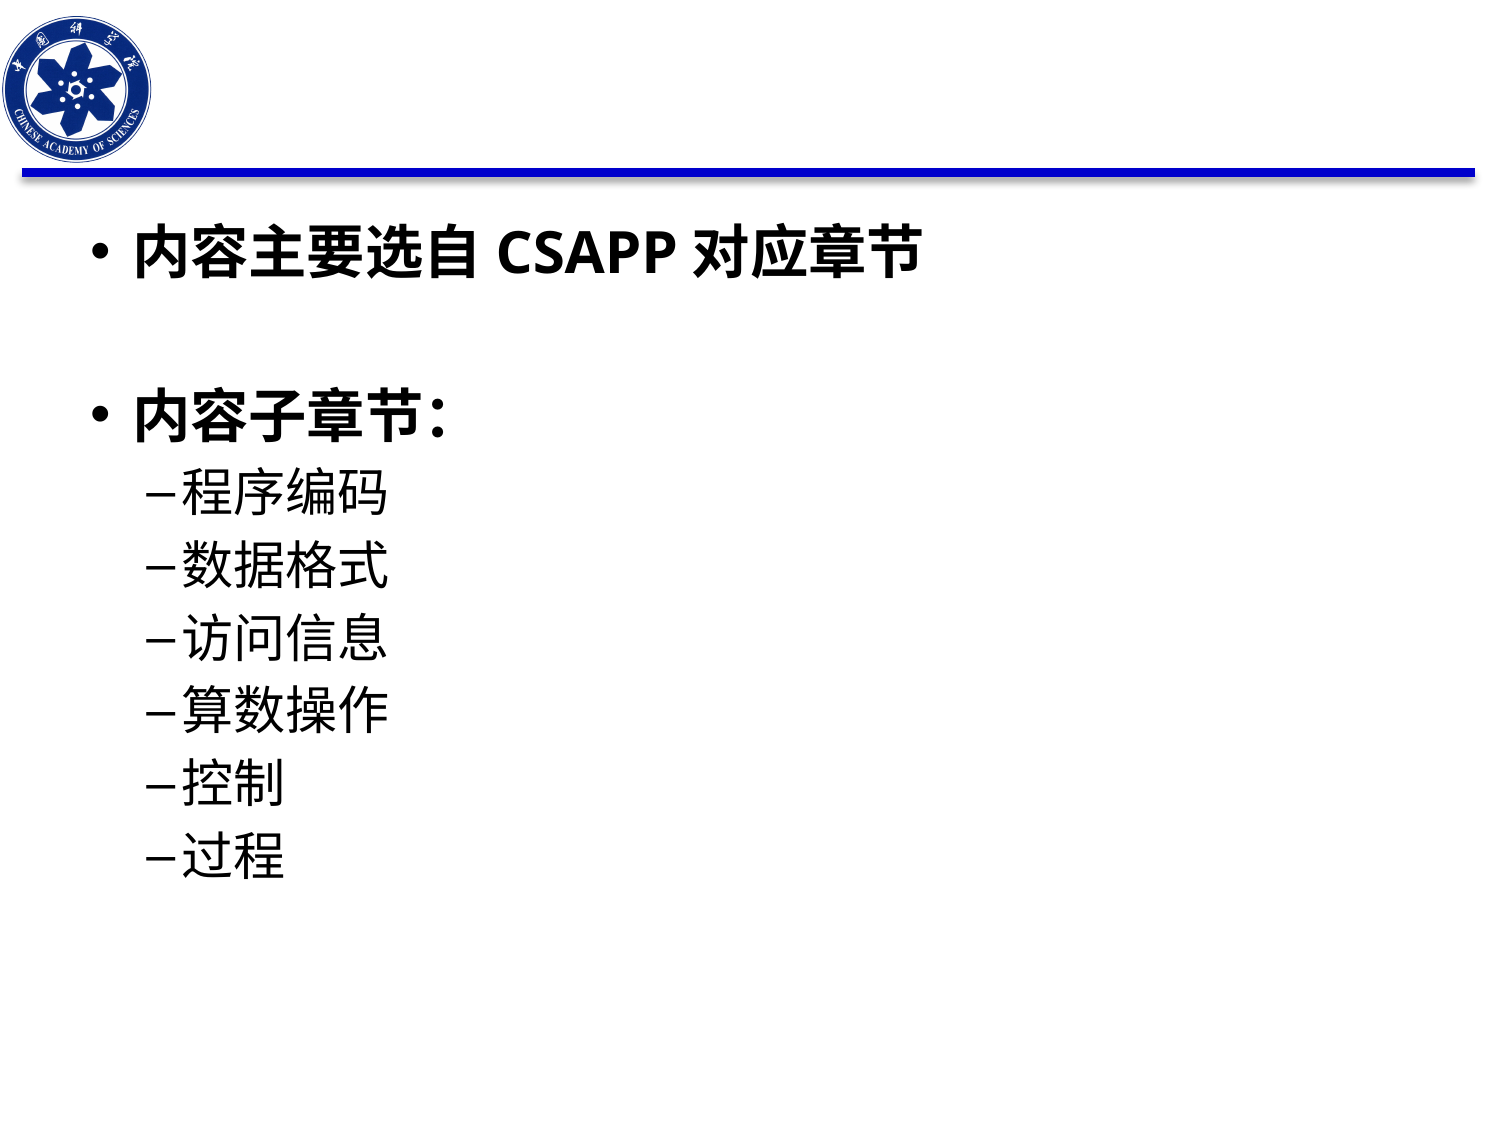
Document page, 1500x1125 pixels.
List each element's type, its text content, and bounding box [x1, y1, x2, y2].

picture [0, 5, 166, 173]
list 内容主要选自CSAPP对应章节 内容子章节： 程序编码 数据格式 访问信息 算数操作 控制 过程 [75, 208, 1425, 1071]
